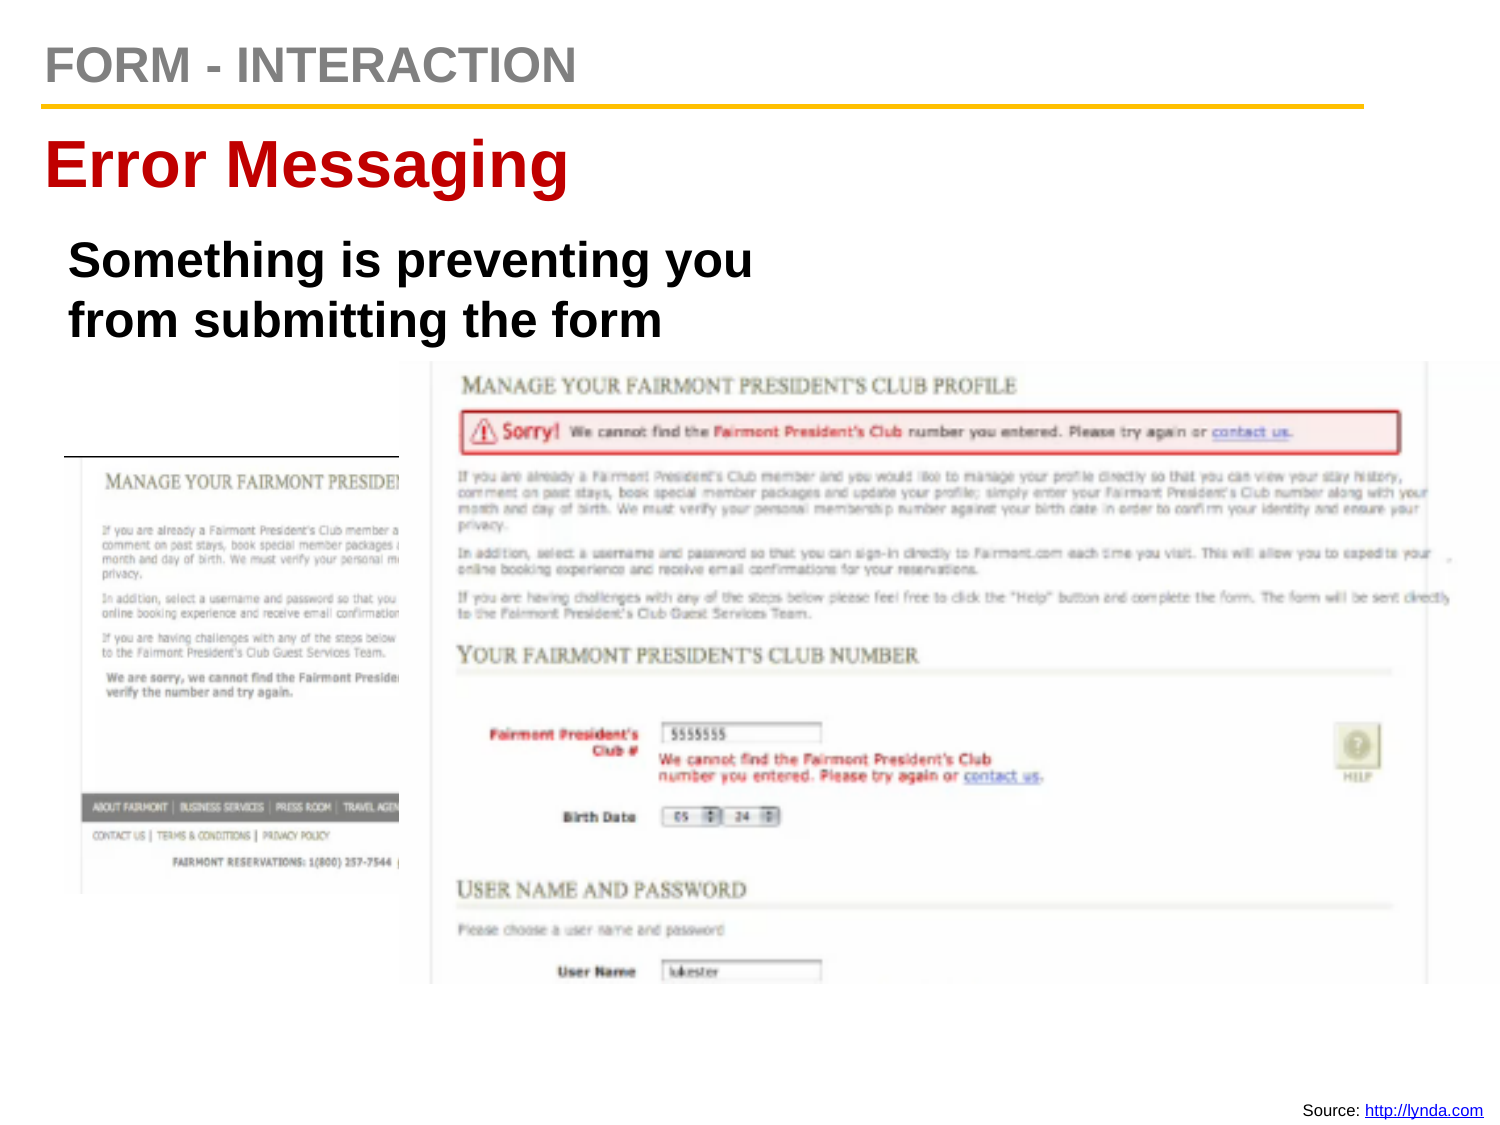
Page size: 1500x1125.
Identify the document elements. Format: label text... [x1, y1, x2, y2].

picture [64, 361, 1500, 984]
text_box Error Messaging [29, 113, 715, 289]
text_box [25, 0, 402, 171]
text_box [41, 408, 393, 619]
text_box Source: http://lynda.com [1287, 1092, 1499, 1125]
text_box FORM - INTERACTION [402, 0, 1388, 126]
text_box Something is preventing you from submitting the form [53, 219, 833, 355]
